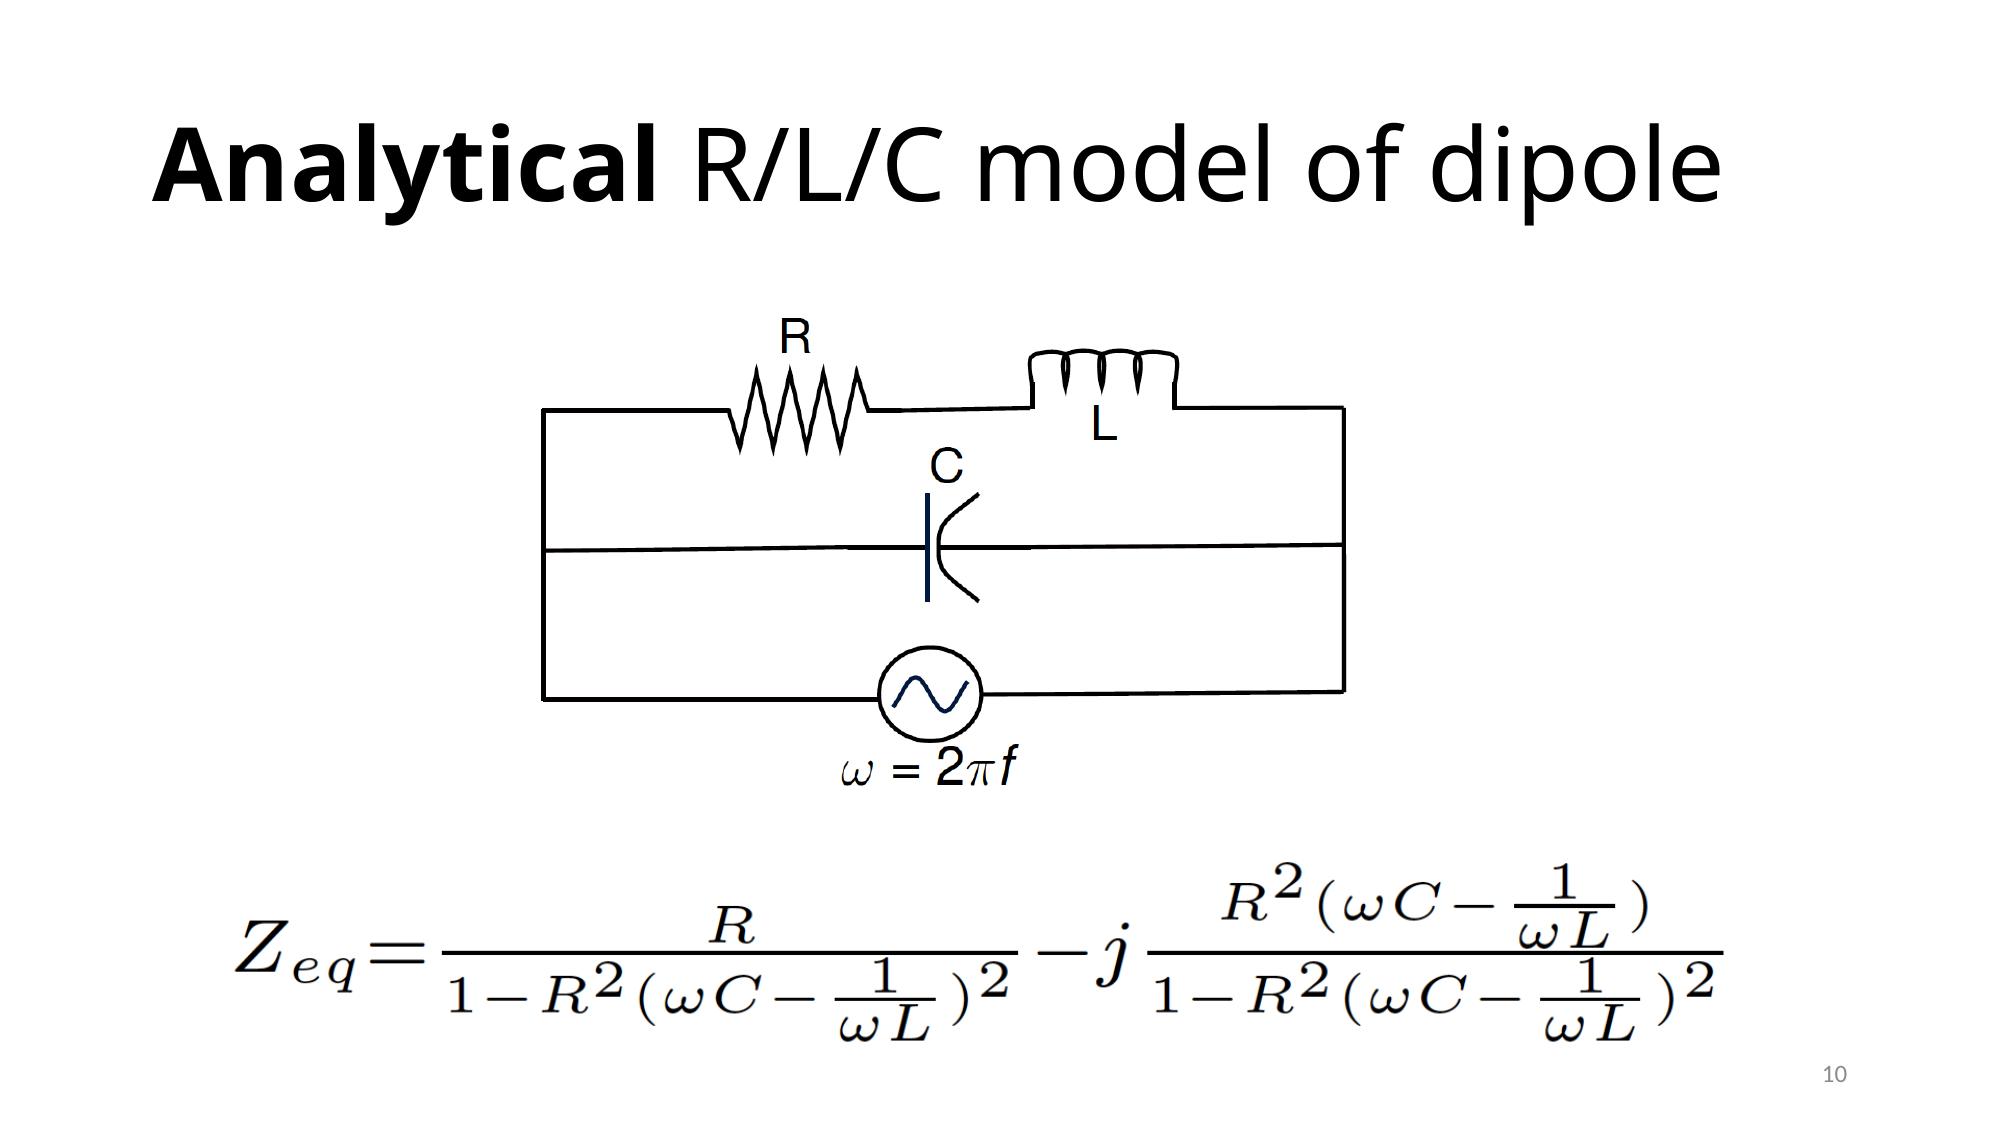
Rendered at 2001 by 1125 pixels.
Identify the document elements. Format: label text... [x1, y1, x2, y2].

slide_number 10 [1412, 1042, 1863, 1103]
picture [197, 262, 1760, 1099]
title Analytical R/L/C model of dipole [137, 59, 1863, 278]
